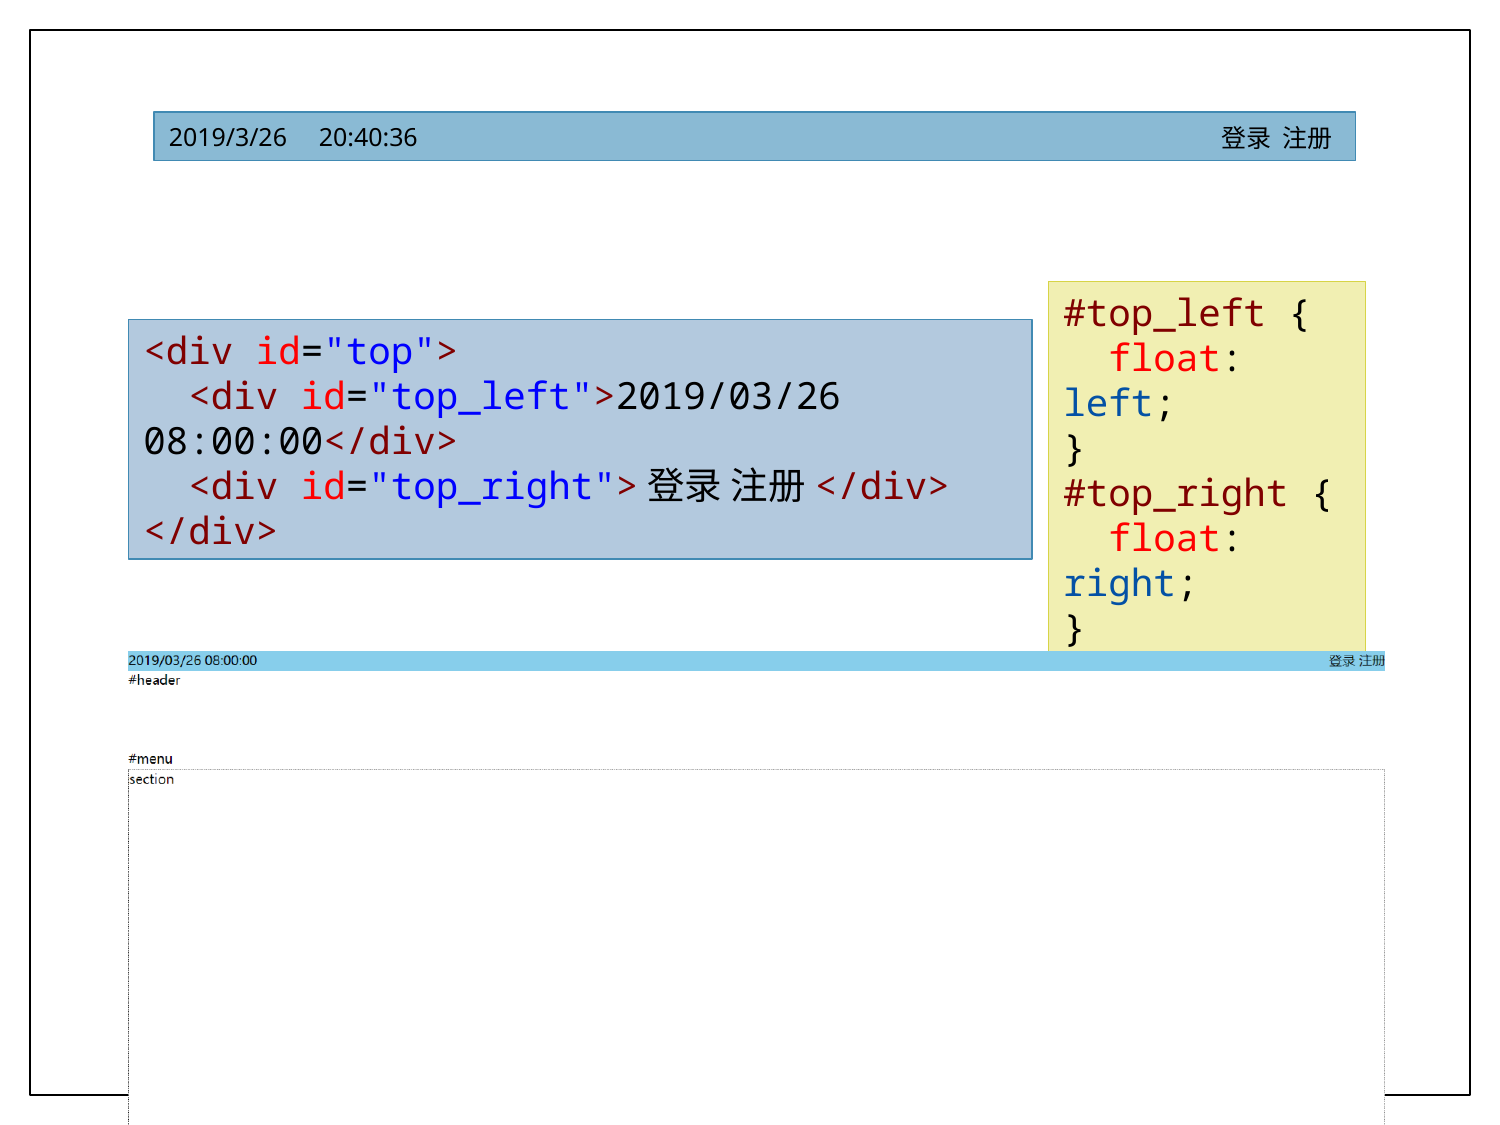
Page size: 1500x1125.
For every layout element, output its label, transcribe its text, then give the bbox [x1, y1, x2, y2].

picture [128, 651, 1386, 1125]
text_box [153, 111, 1356, 161]
text_box #top_left { float: left; } #top_right { float: right; } [1048, 281, 1366, 649]
text_box <div id="top"> <div id="top_left">2019/03/26 08:00:00</div> <div id="top_right">登录 注册</div> </div> [128, 319, 1033, 560]
